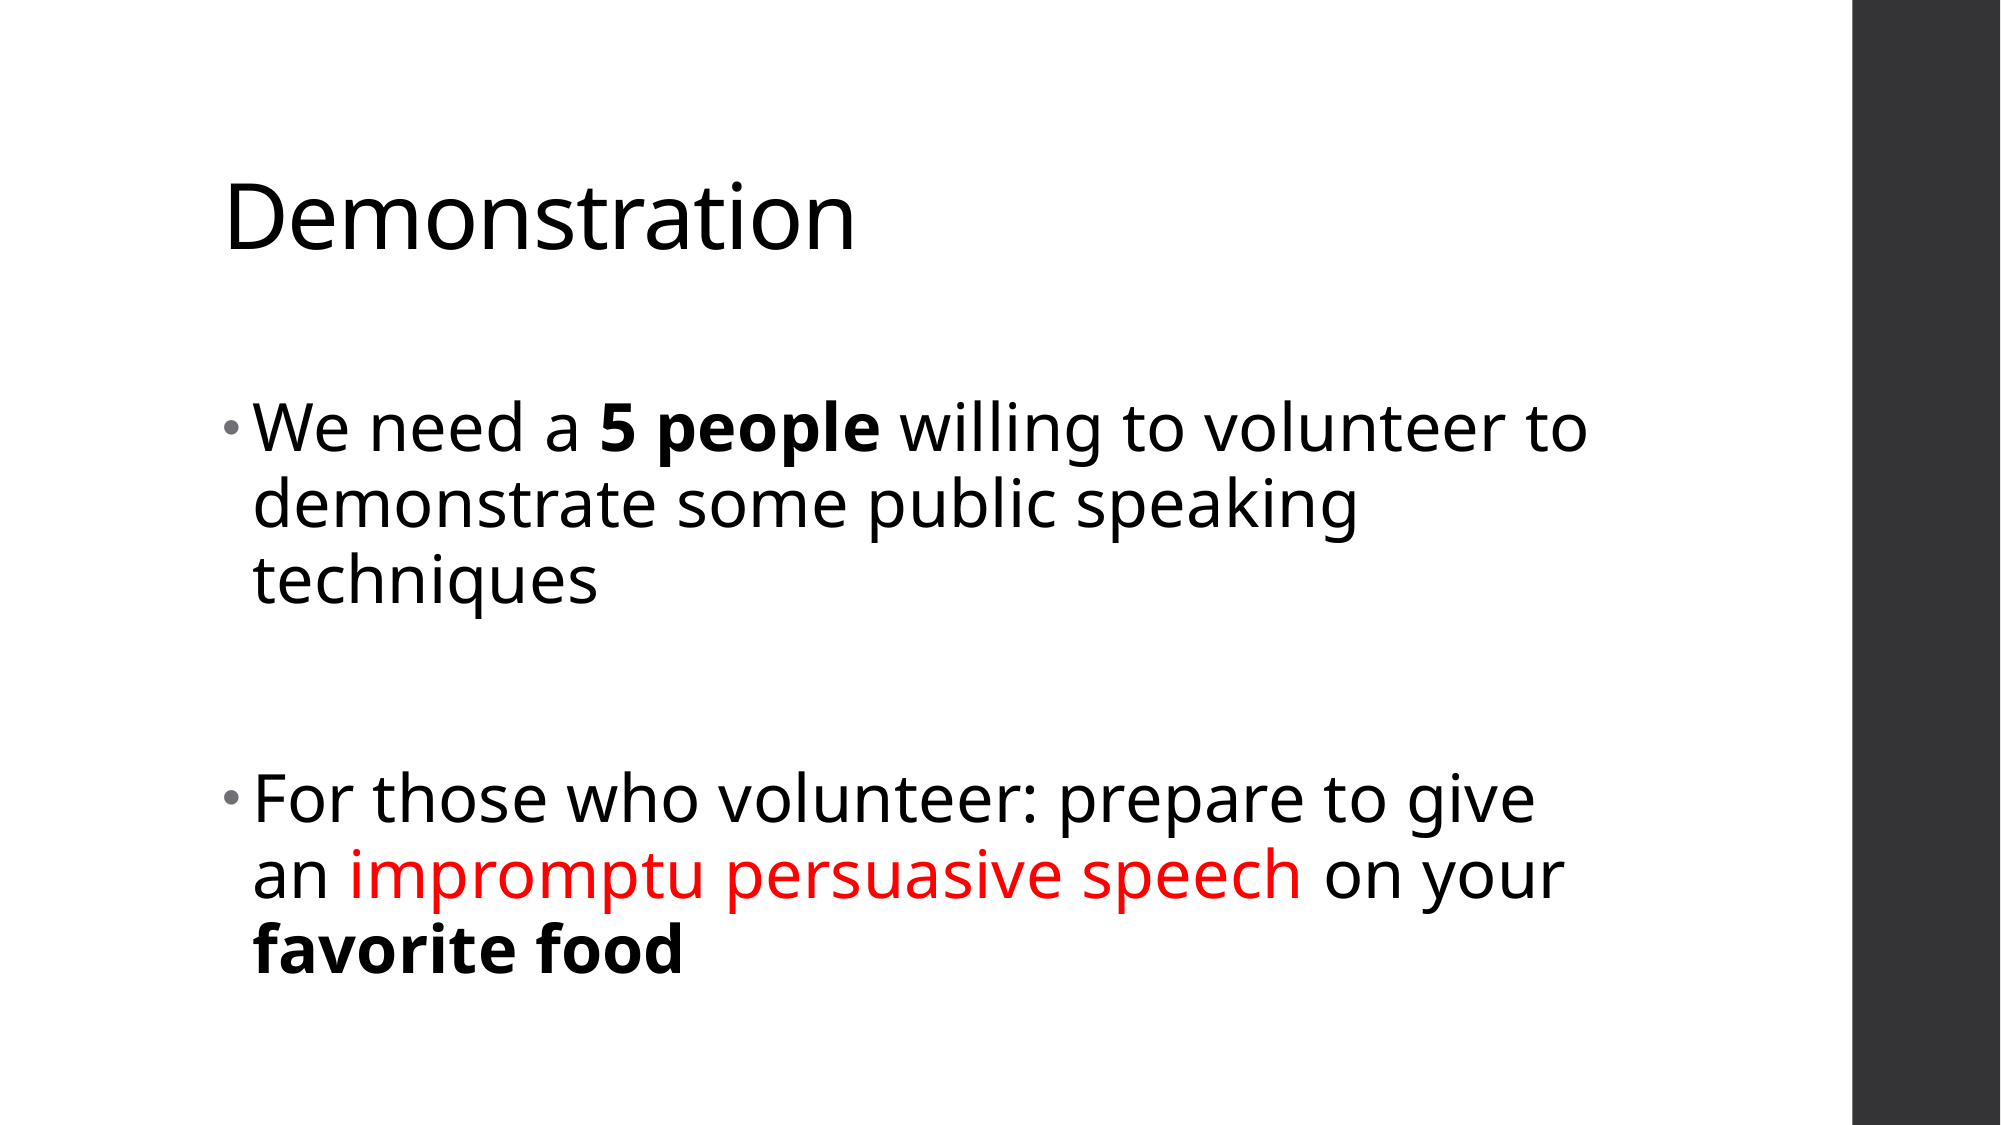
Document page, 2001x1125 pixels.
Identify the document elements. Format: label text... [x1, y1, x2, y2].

list We need a 5 people willing to volunteer to demonstrate some public speaking techniques For those who volunteer: prepare to give an impromptu persuasive speech on your favorite food [206, 299, 1617, 1014]
title Demonstration [206, 60, 1797, 278]
